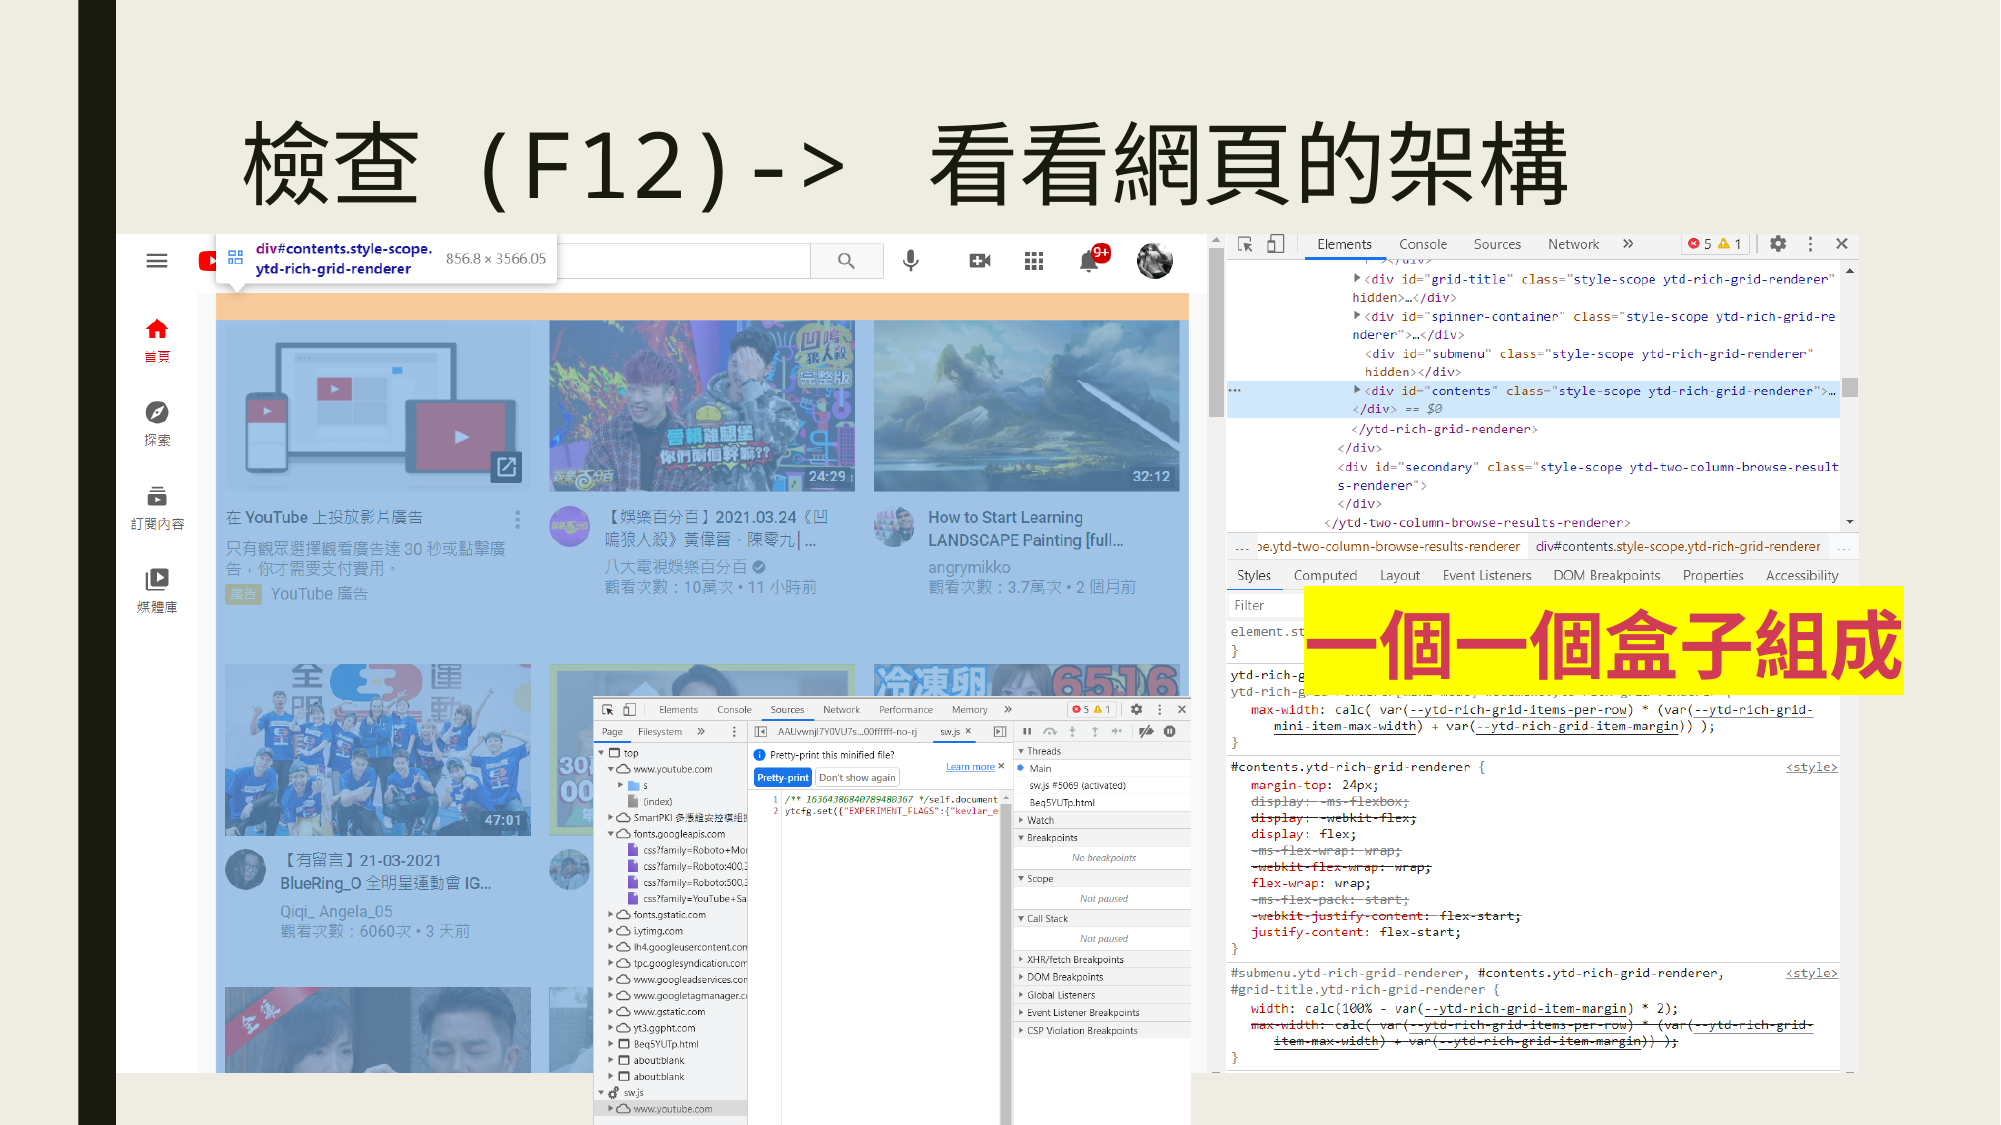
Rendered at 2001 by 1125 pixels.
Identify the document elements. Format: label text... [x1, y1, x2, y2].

picture [116, 234, 1859, 1125]
text_box 一個一個盒子組成 [1859, 590, 1933, 696]
title 檢查 (F12)-> 看看網頁的架構 [225, 112, 1800, 234]
